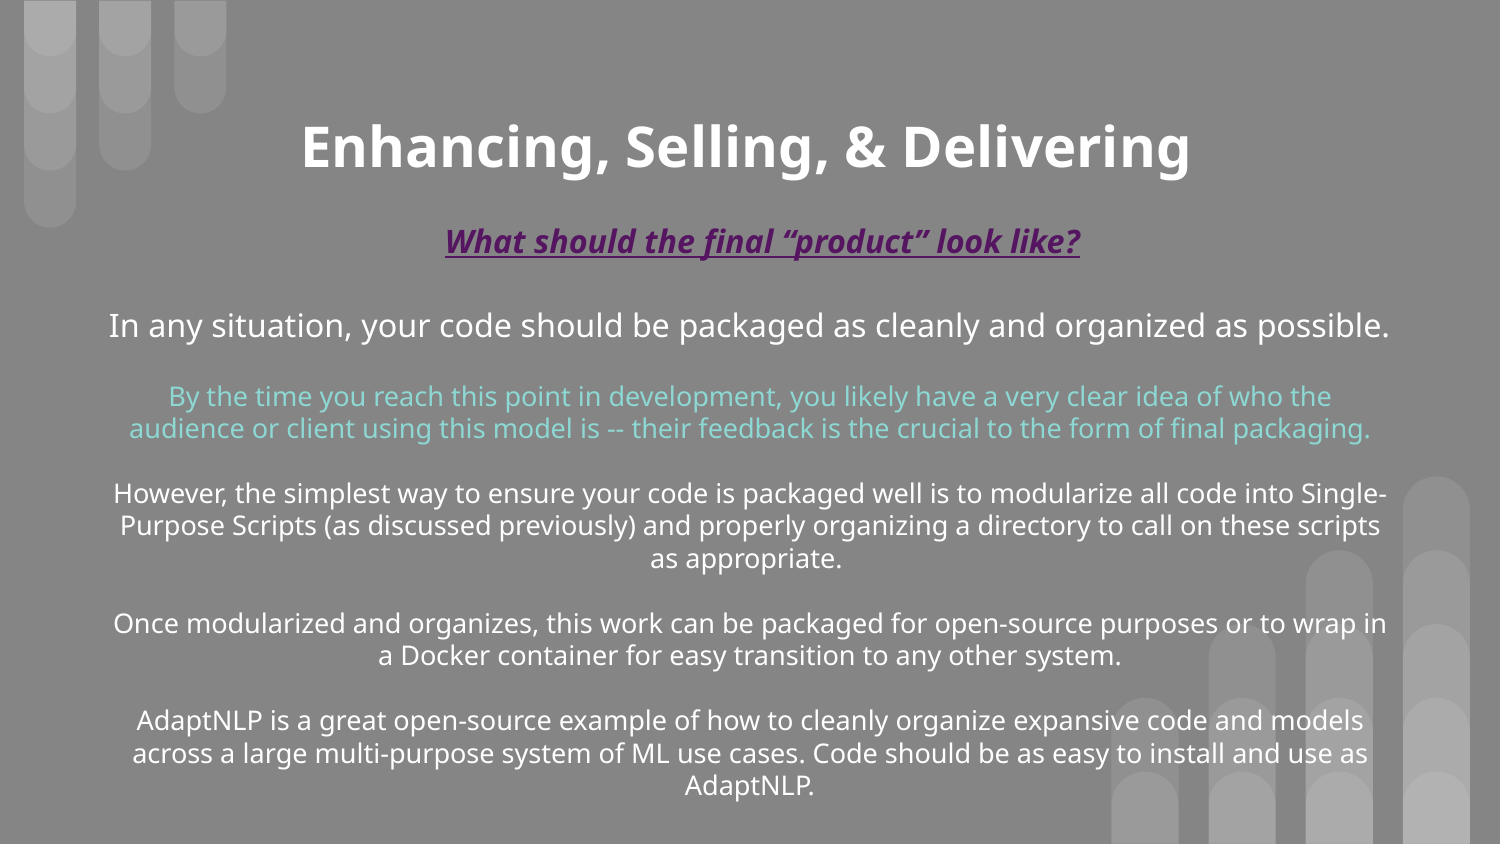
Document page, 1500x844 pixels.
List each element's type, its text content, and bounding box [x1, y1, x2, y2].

title Enhancing, Selling, & Delivering [285, 88, 1215, 201]
text_box What should the final “product” look like? [389, 201, 1136, 278]
list In any situation, your code should be packaged as cleanly and organized as possible. By the time you reach this point in development, you likely have a very clear idea of who the audience or client using this model is -- their feedback is the crucial to the form of final packaging. However, the simplest way to ensure your code is packaged well is to modularize all code into Single-Purpose Scripts (as discussed previously) and properly organizing a directory to call on these scripts as appropriate. Once modularized and organizes, this work can be packaged for open-source purposes or to wrap in a Docker container for easy transition to any other system. AdaptNLP is a great open-source example of how to cleanly organize expansive code and models across a large multi-purpose system of ML use cases. Code should be as easy to install and use as AdaptNLP. [93, 290, 1407, 794]
